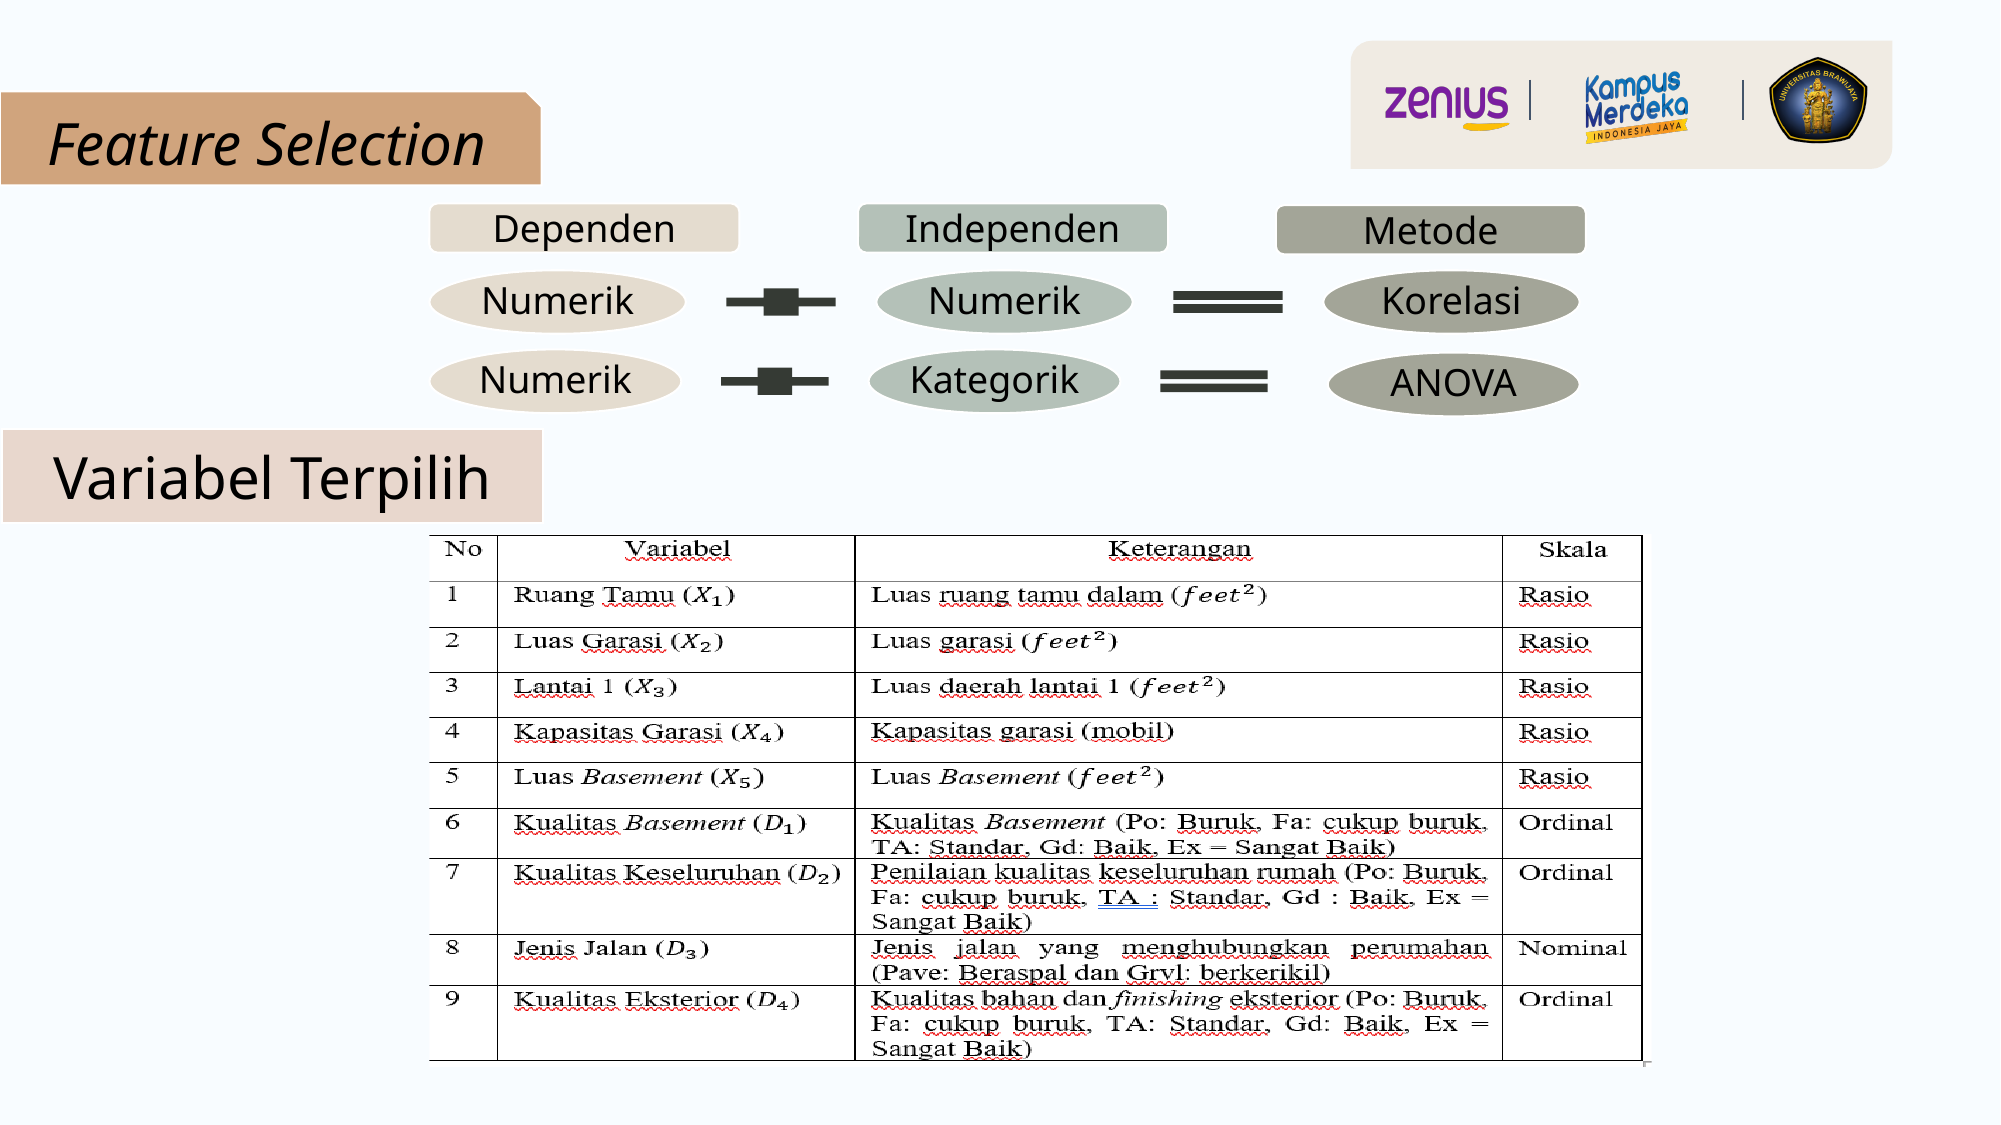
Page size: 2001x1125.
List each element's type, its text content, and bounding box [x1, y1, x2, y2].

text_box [1350, 40, 1893, 169]
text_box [429, 203, 1586, 417]
text_box Feature Selection [0, 90, 543, 187]
picture [429, 534, 1652, 1067]
text_box Variabel Terpilih [1, 428, 544, 524]
